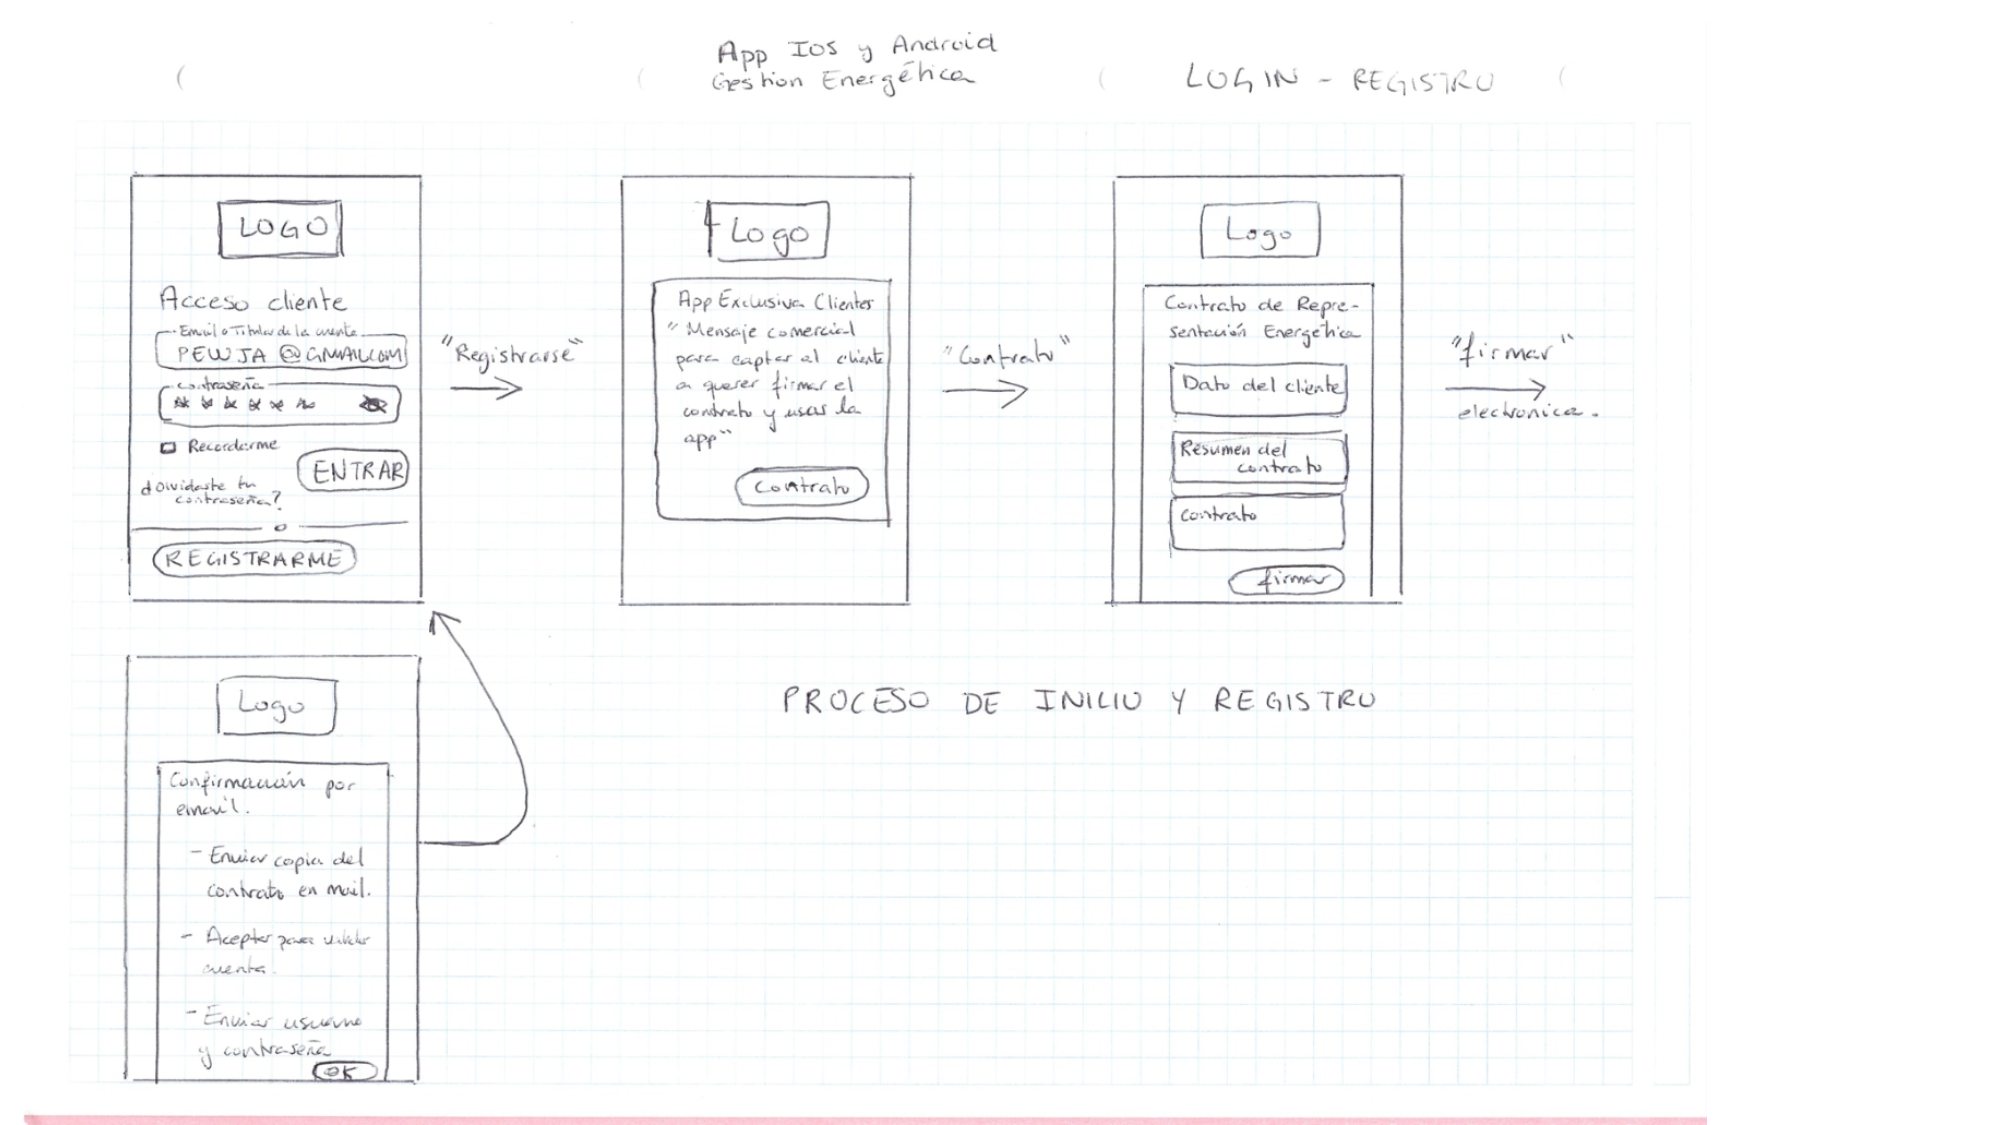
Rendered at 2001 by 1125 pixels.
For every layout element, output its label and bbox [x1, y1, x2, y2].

picture [23, 0, 1705, 1125]
